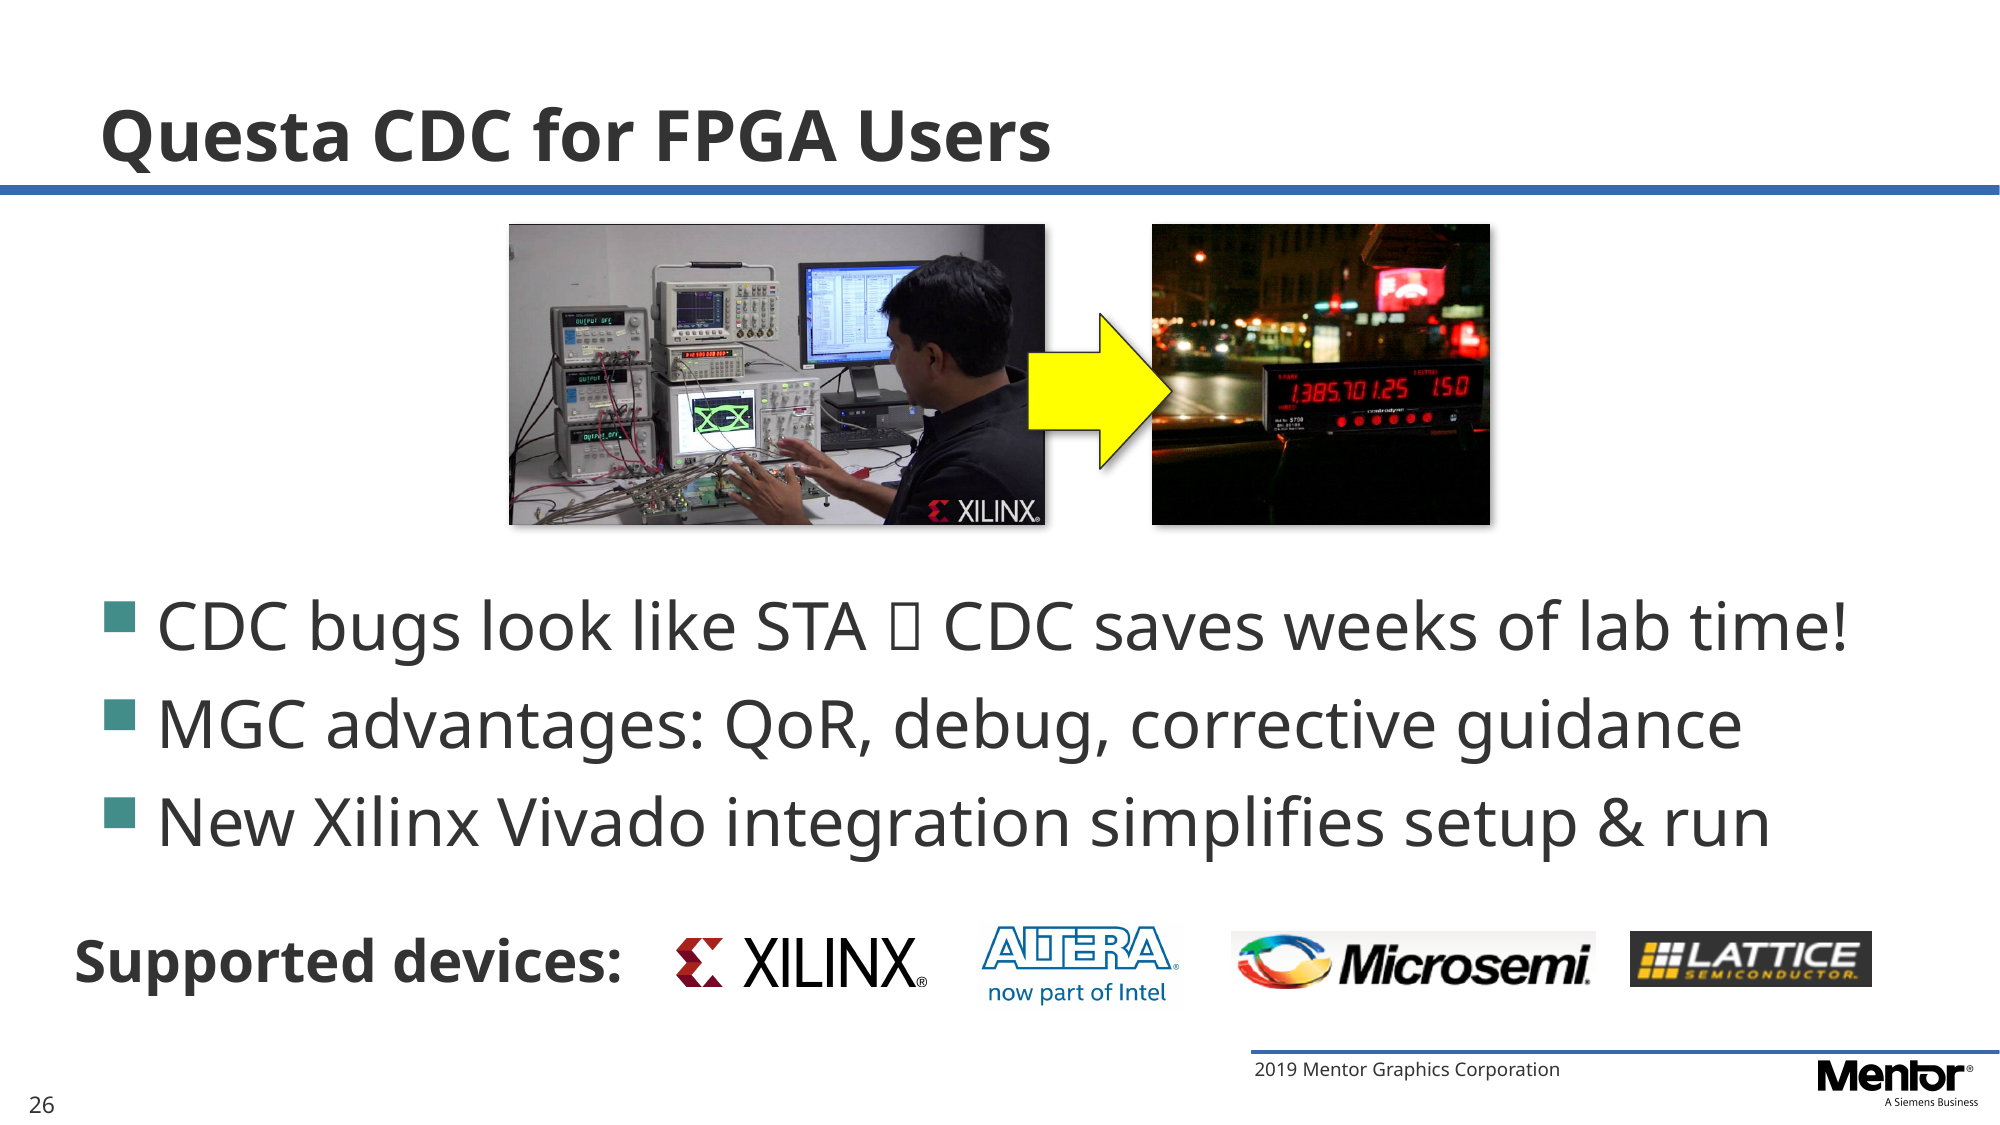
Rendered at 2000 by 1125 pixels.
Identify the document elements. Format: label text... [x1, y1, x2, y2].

picture [676, 938, 927, 987]
picture [1630, 931, 1872, 987]
text_box Supported devices: [59, 916, 654, 1002]
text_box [509, 224, 1490, 526]
slide_number 26 [0, 1087, 84, 1125]
picture [977, 922, 1183, 1011]
picture [1818, 1060, 1978, 1106]
text_box CDC bugs look like STA  CDC saves weeks of lab time! MGC advantages: QoR, debug, corrective guidance New Xilinx Vivado integration simplifies setup & run [0, 574, 2000, 863]
title Questa CDC for FPGA Users [0, 0, 2000, 186]
picture [1231, 931, 1596, 990]
